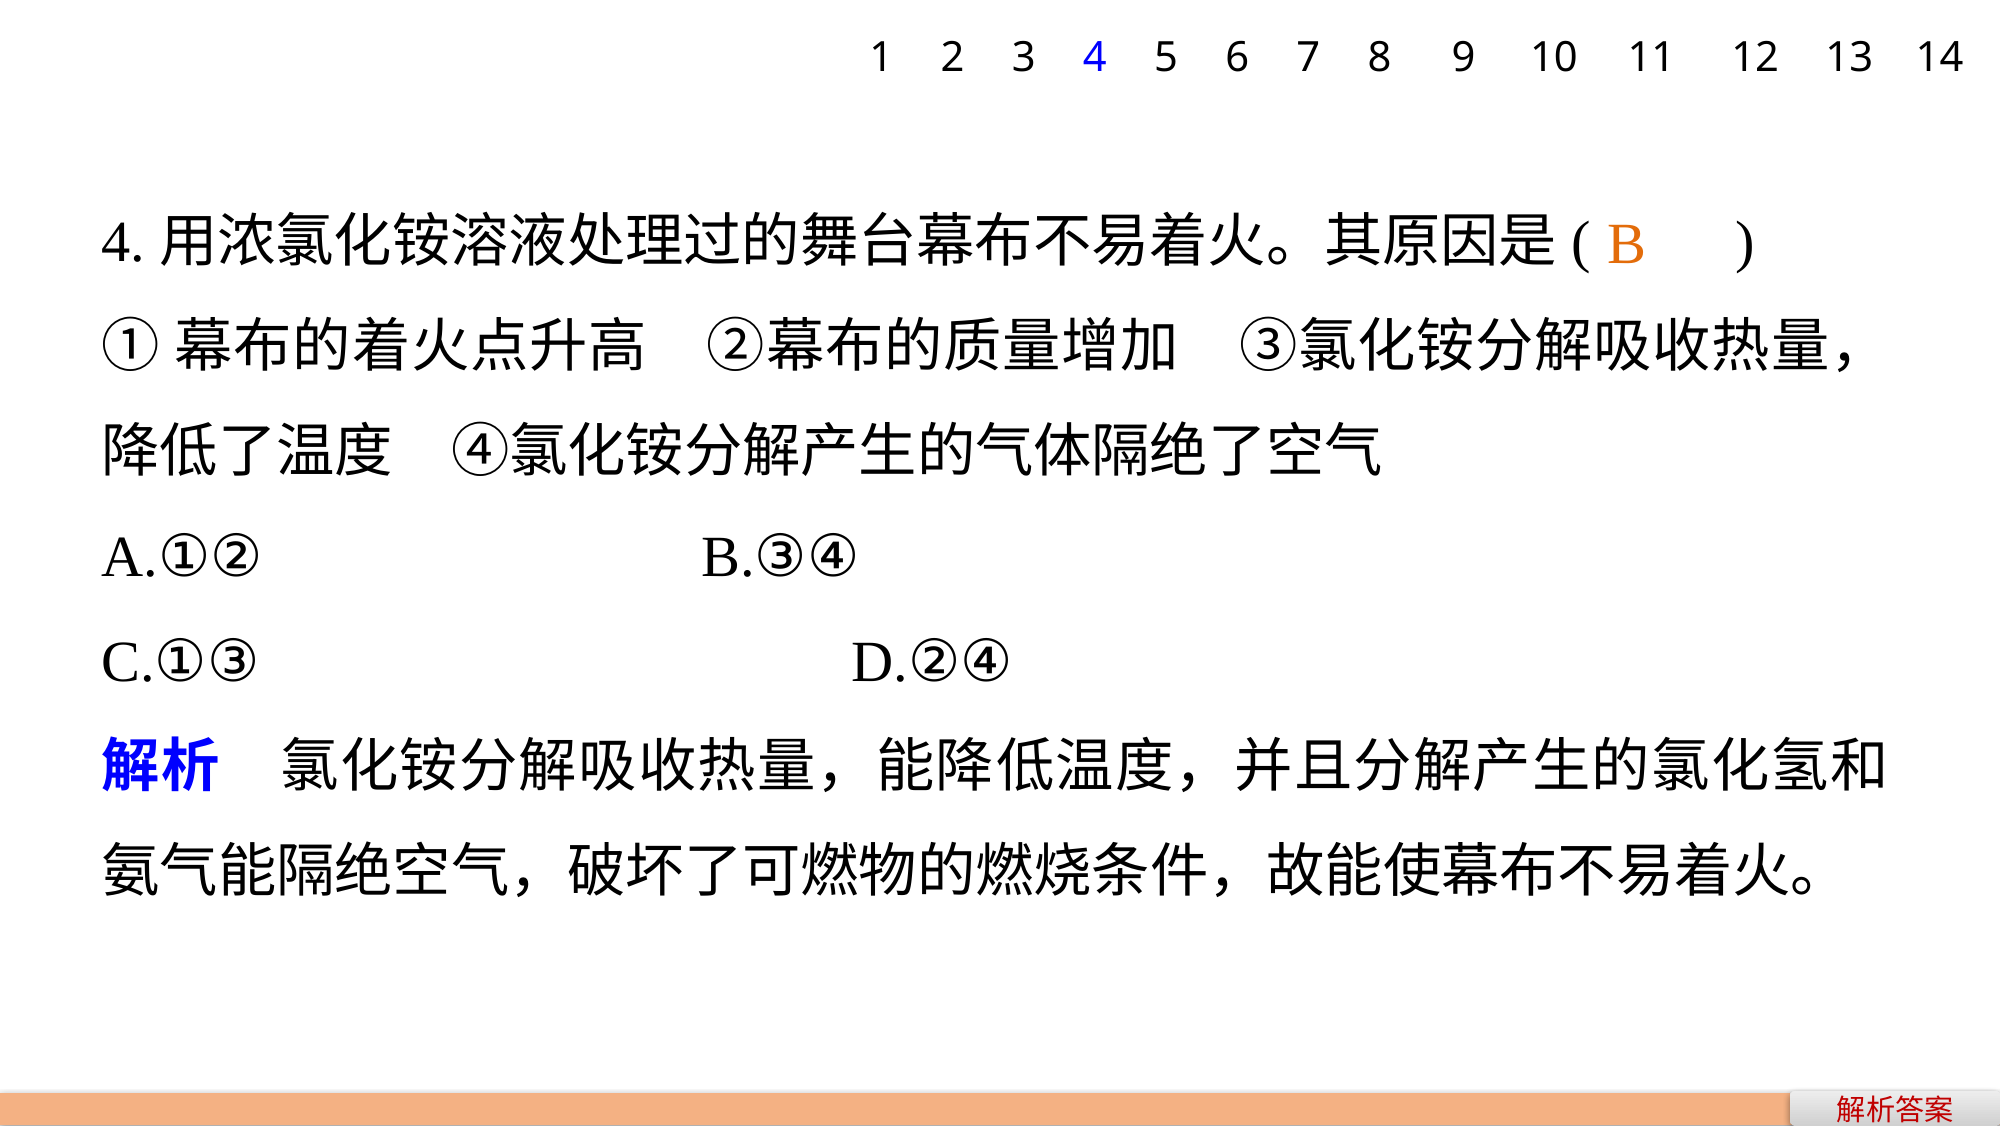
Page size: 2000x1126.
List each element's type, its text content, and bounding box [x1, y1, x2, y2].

text_box 13 [1811, 7, 1894, 102]
text_box 6 [1210, 7, 1270, 102]
text_box 8 [1352, 7, 1412, 102]
text_box 14 [1905, 7, 1984, 102]
text_box 12 [1707, 7, 1800, 102]
text_box 4 [1067, 7, 1127, 102]
text_box 4.用浓氯化铵溶液处理过的舞台幕布不易着火。其原因是( ) ①幕布的着火点升高 ②幕布的质量增加 ③氯化铵分解吸收热量，降低了温度 ④氯化铵分解产生的气体隔绝了空气 A.①② B.③④ C.①③ D.②④ 解析 氯化铵分解吸收热量，能降低温度，并且分解产生的氯化氢和氨气能隔绝空气，破坏了可燃物的燃烧条件，故能使幕布不易着火。 [86, 160, 1904, 911]
text_box B [1593, 162, 1662, 283]
text_box 11 [1610, 7, 1696, 102]
text_box [0, 1092, 1787, 1126]
text_box 3 [996, 7, 1056, 102]
text_box 5 [1139, 7, 1199, 102]
text_box 1 [854, 7, 914, 102]
text_box 7 [1281, 7, 1341, 102]
text_box 2 [925, 7, 985, 102]
text_box 10 [1507, 7, 1599, 102]
text_box 9 [1423, 7, 1496, 102]
text_box 解析答案 [1788, 1089, 2000, 1126]
